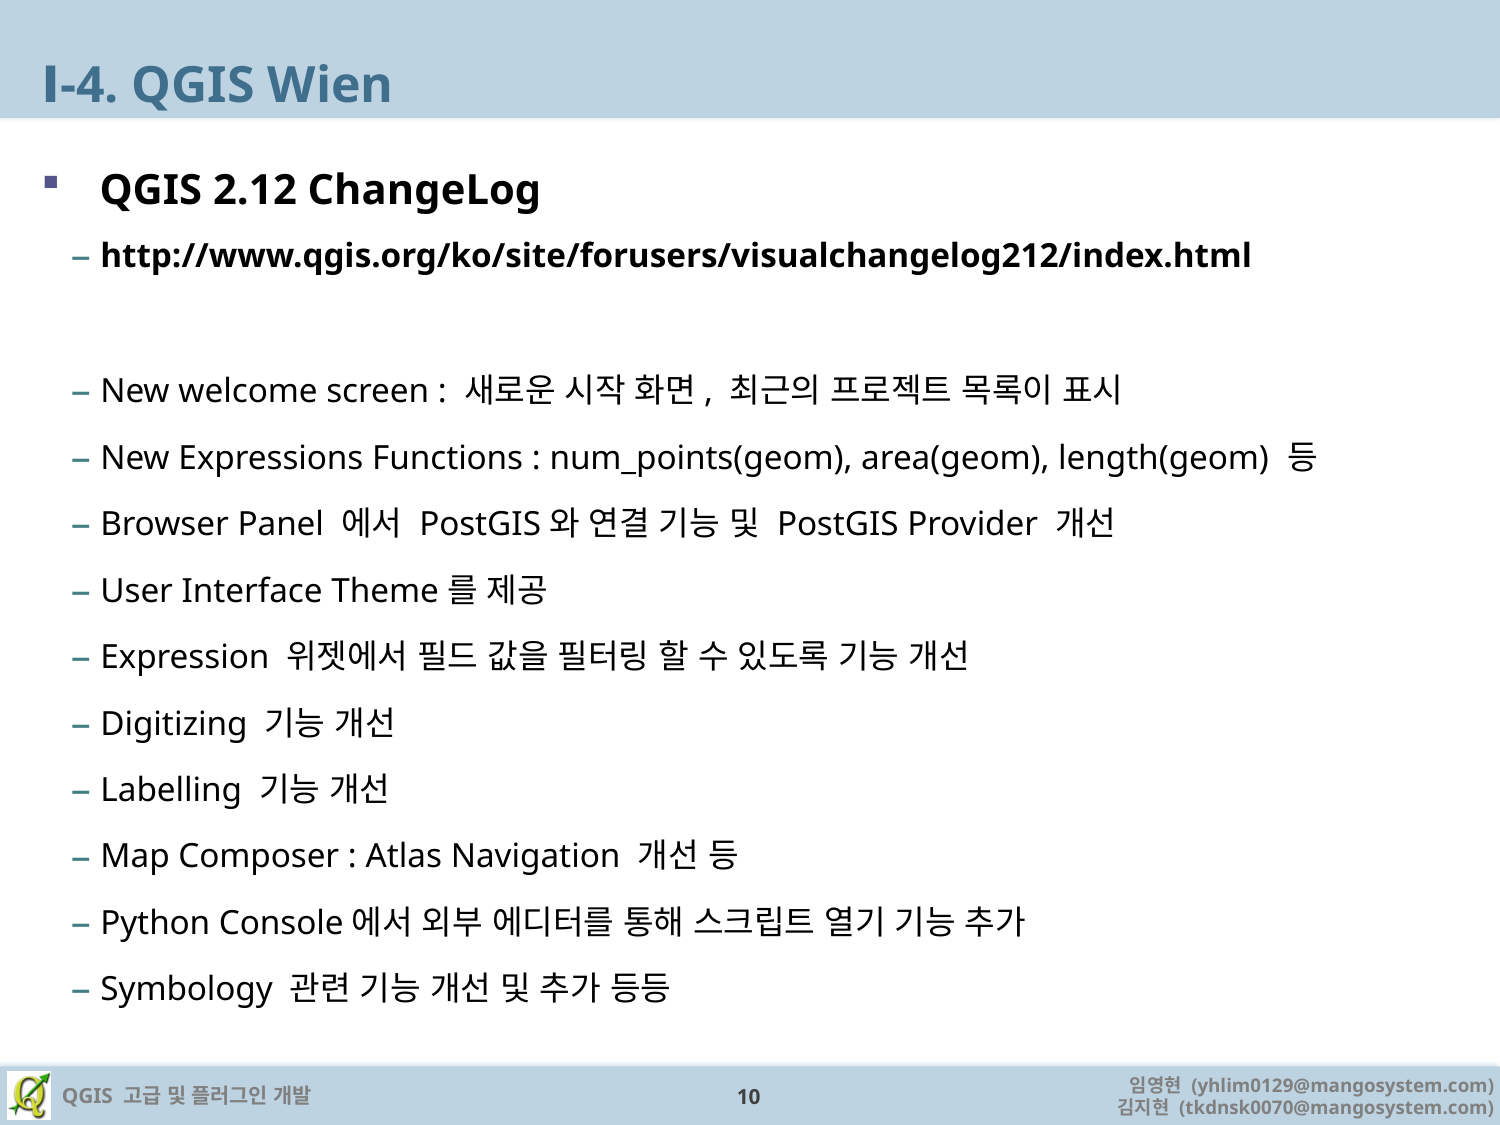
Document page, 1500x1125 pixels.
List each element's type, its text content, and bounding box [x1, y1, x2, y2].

title Ⅰ-4. QGIS Wien [11, 0, 1489, 119]
slide_number 10 [574, 1079, 923, 1117]
picture [7, 1071, 51, 1120]
list QGIS 2.12 ChangeLog http://www.qgis.org/ko/site/forusers/visualchangelog212/index.html New welcome screen : 새로운 시작 화면, 최근의 프로젝트 목록이 표시 New Expressions Functions : num_points(geom), area(geom), length(geom) 등 Browser Panel 에서 PostGIS와 연결 기능 및 PostGIS Provider 개선 User Interface Theme를 제공 Expression 위젯에서 필드 값을 필터링 할 수 있도록 기능 개선 Digitizing 기능 개선 Labelling 기능 개선 Map Composer : Atlas Navigation 개선 등 Python Console에서 외부 에디터를 통해 스크립트 열기 기능 추가 Symbology 관련 기능 개선 및 추가 등등 [11, 147, 1489, 1034]
